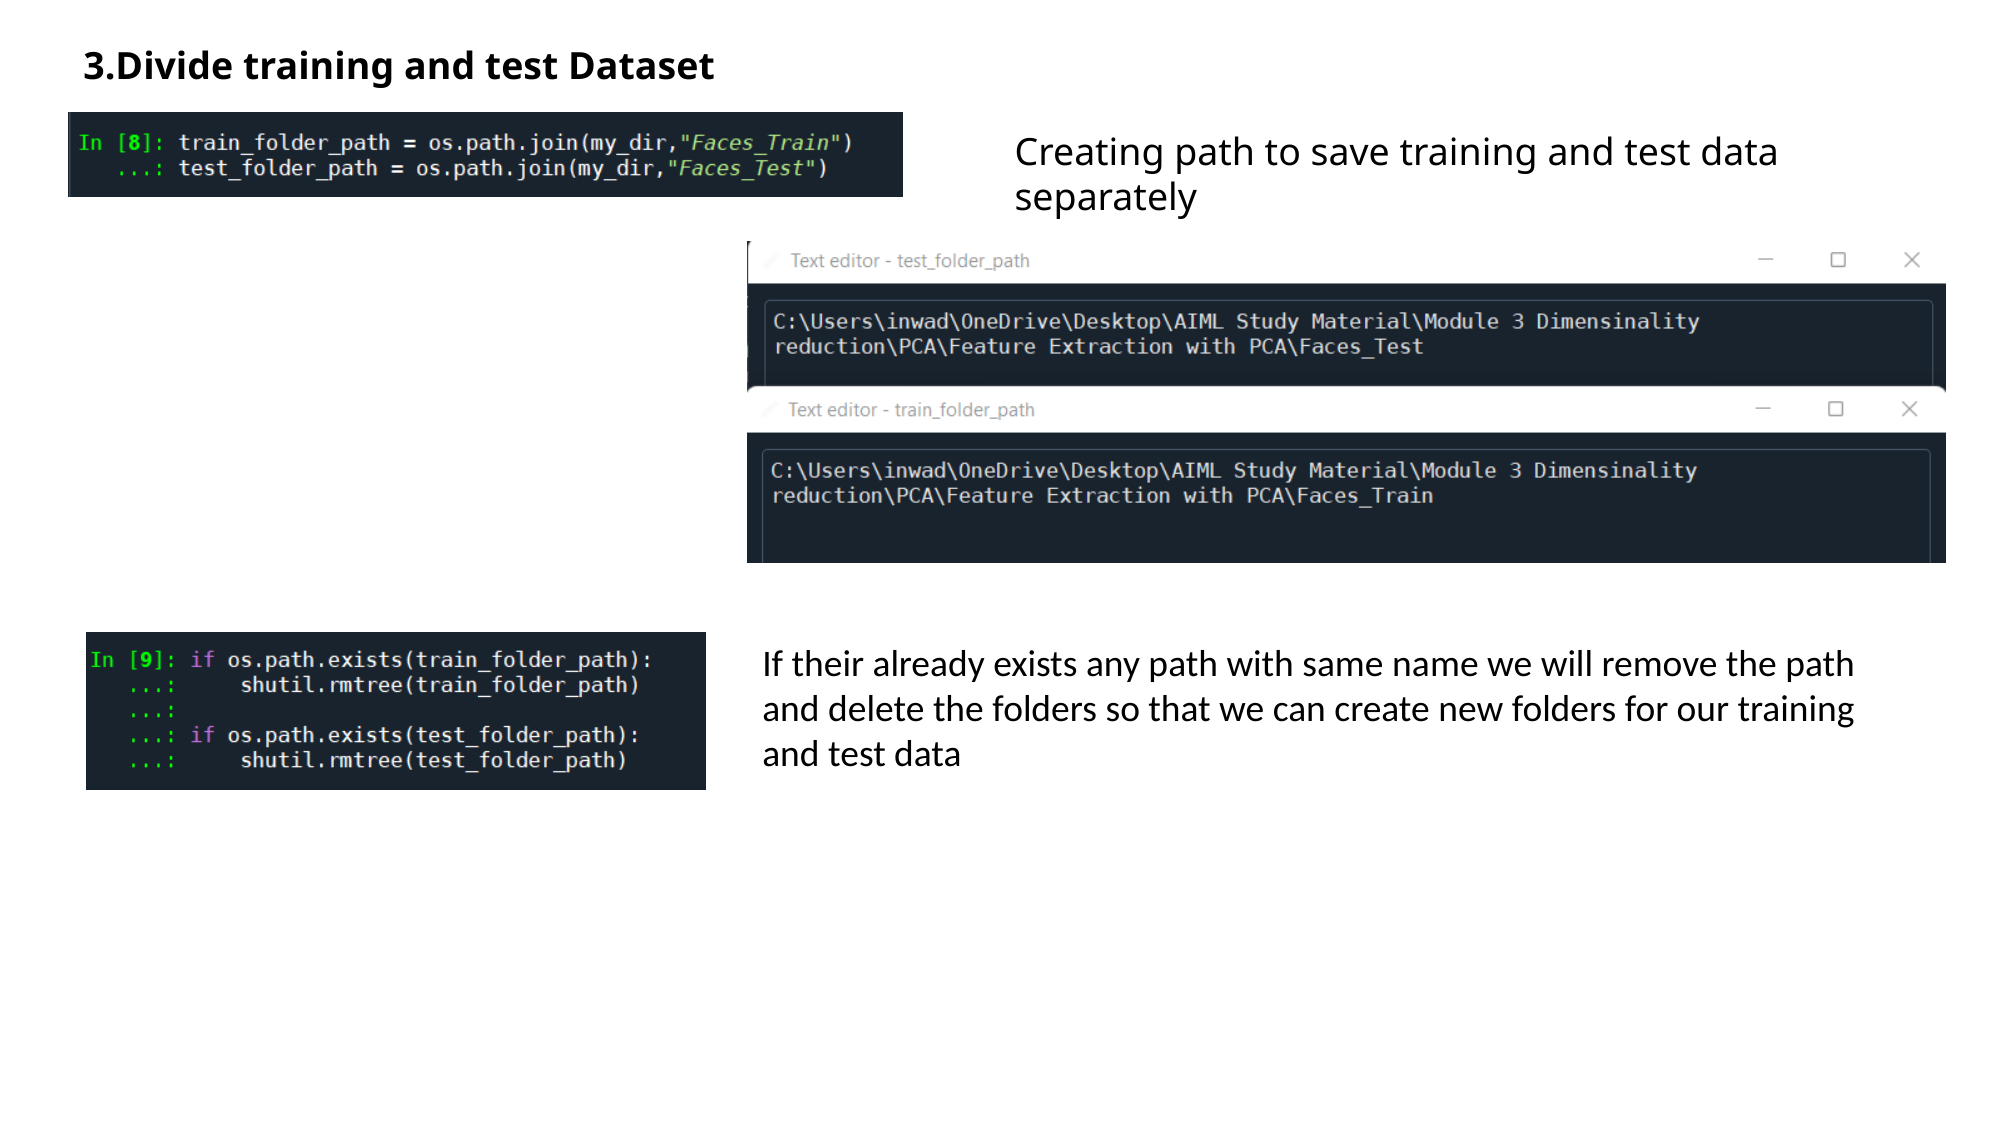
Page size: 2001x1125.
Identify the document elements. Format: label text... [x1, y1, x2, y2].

picture [86, 632, 706, 790]
text_box If their already exists any path with same name we will remove the path and delete the folders so that we can create new folders for our training and test data [747, 632, 1932, 782]
text_box 3.Divide training and test Dataset [68, 34, 1069, 94]
text_box Creating path to save training and test data separately [999, 120, 1932, 225]
picture [747, 241, 1946, 563]
picture [68, 112, 903, 197]
